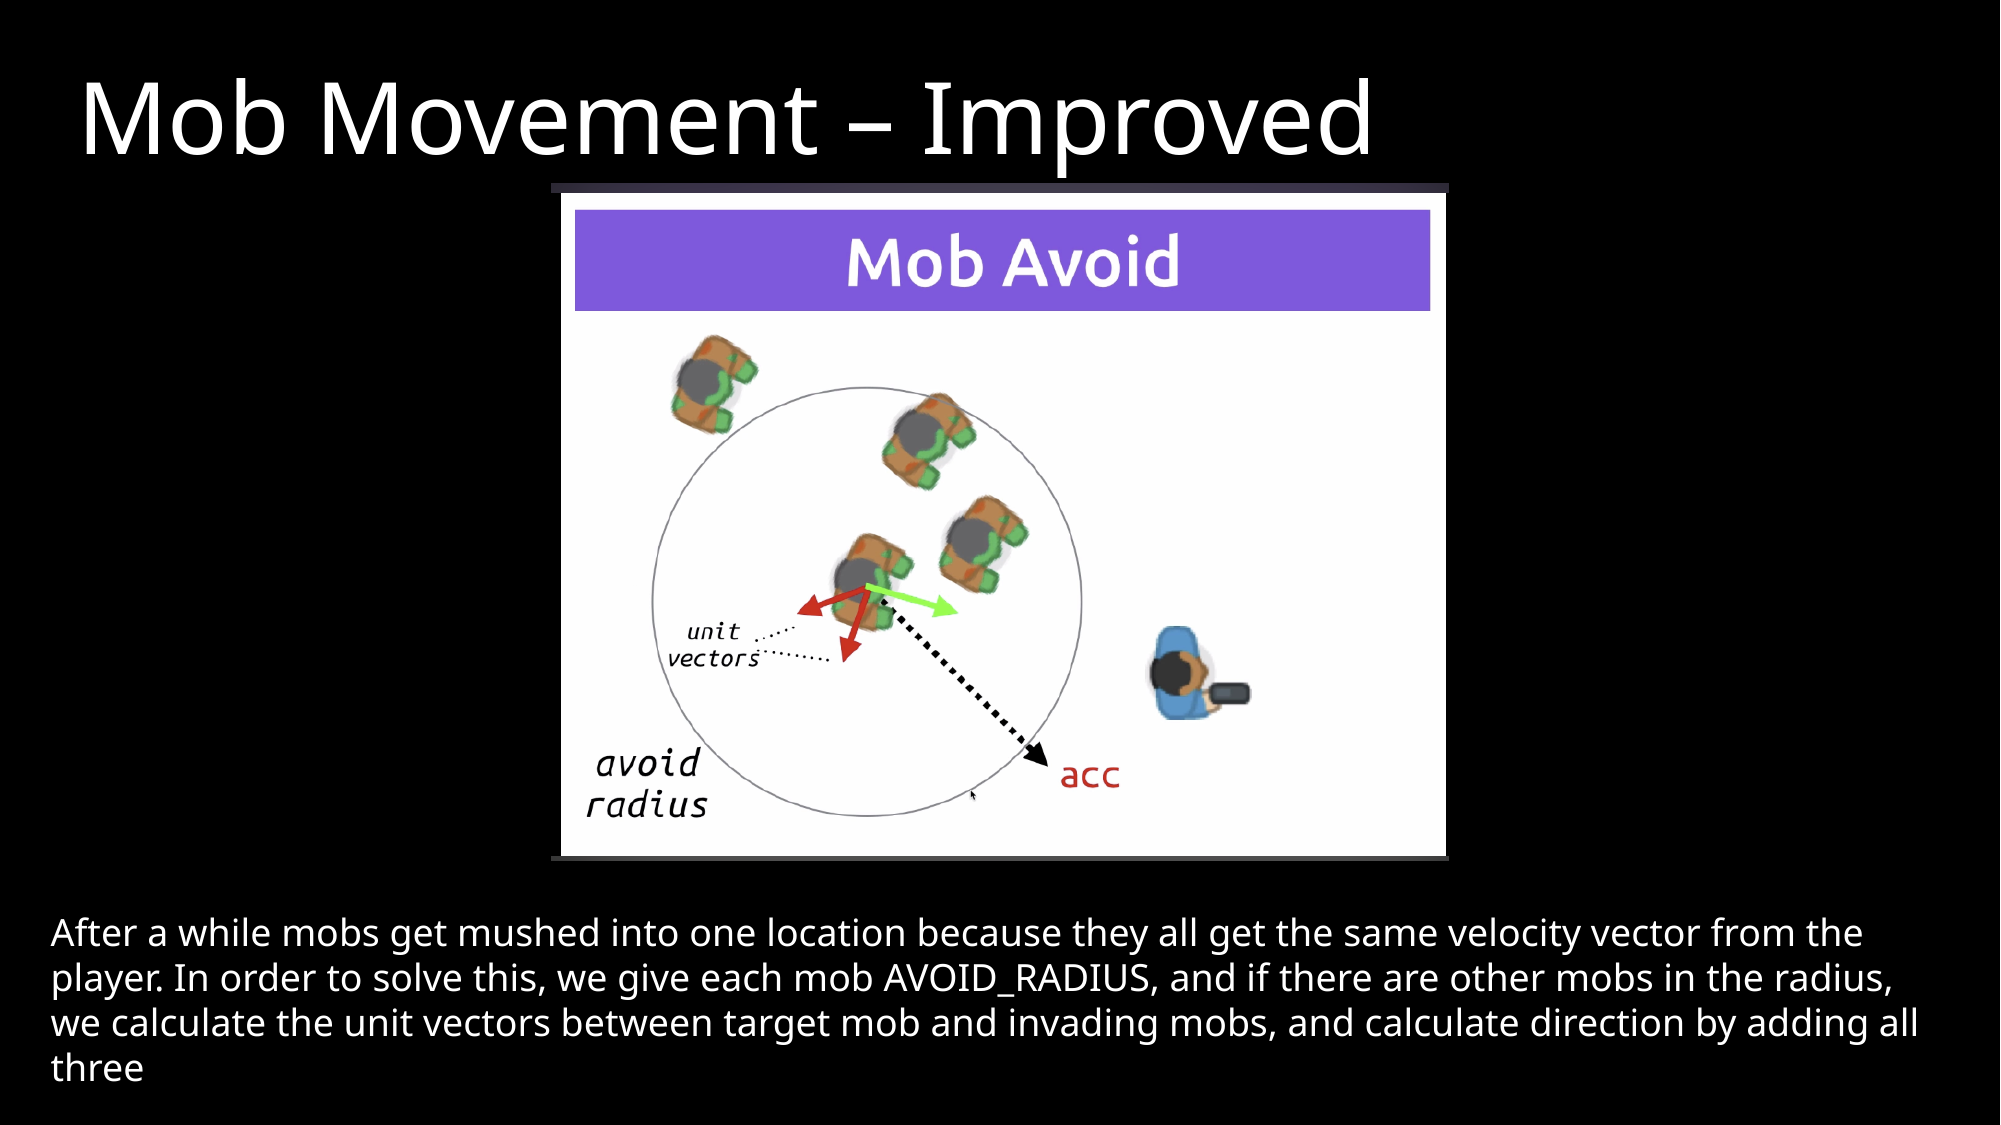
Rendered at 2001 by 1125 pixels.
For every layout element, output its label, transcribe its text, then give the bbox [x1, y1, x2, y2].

text_box Mob Movement – Improved [62, 47, 1991, 182]
picture [551, 183, 1449, 861]
text_box After a while mobs get mushed into one location because they all get the same velocity vector from the player. In order to solve this, we give each mob AVOID_RADIUS, and if there are other mobs in the radius, we calculate the unit vectors between target mob and invading mobs, and calculate direction by adding all three [35, 901, 1965, 1125]
